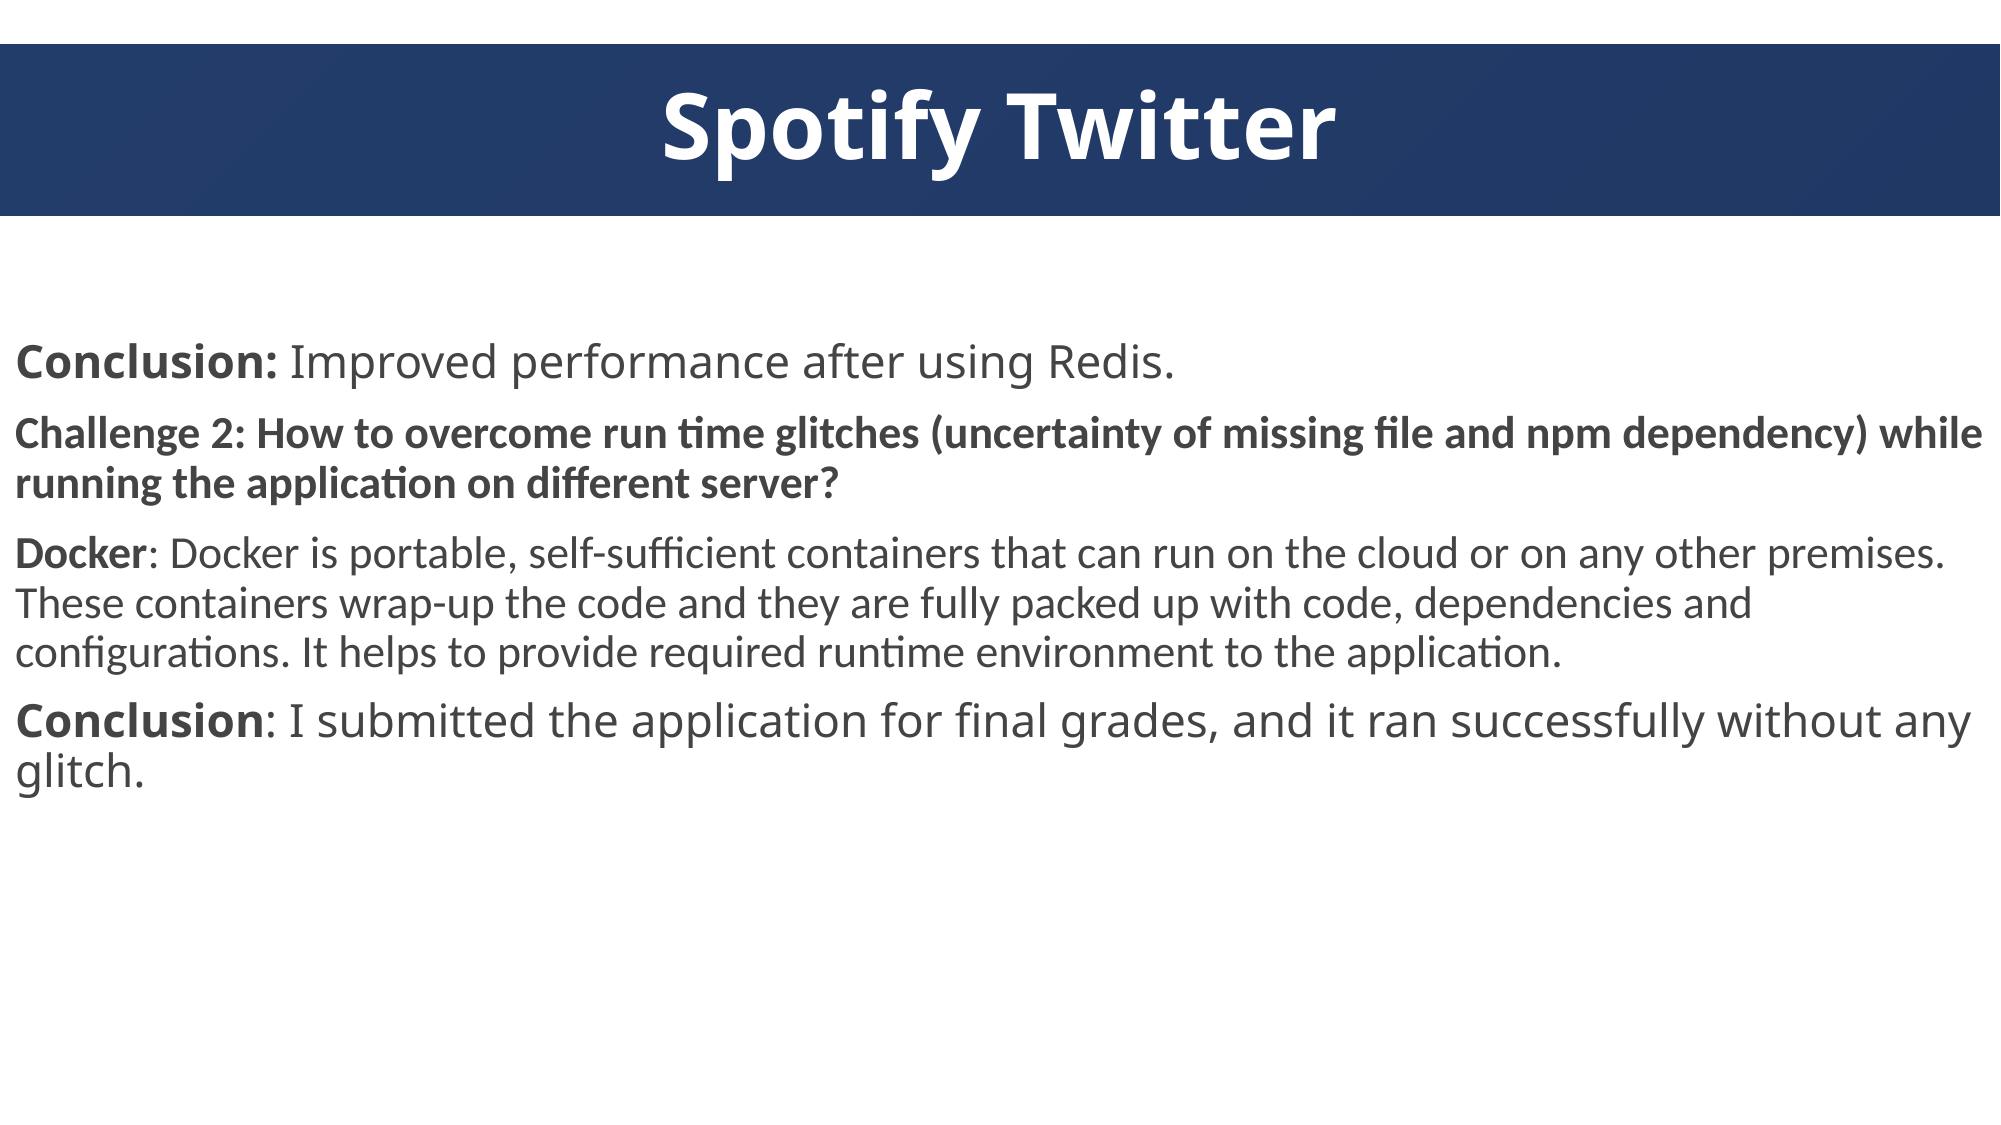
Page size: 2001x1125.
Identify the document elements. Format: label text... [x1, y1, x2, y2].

title Spotify Twitter [0, 44, 2000, 216]
list Conclusion: Improved performance after using Redis. Challenge 2: How to overcome run time glitches (uncertainty of missing file and npm dependency) while running the application on different server? Docker: Docker is portable, self-sufficient containers that can run on the cloud or on any other premises. These containers wrap-up the code and they are fully packed up with code, dependencies and configurations. It helps to provide required runtime environment to the application. Conclusion: I submitted the application for final grades, and it ran successfully without any glitch. [0, 331, 2000, 1125]
